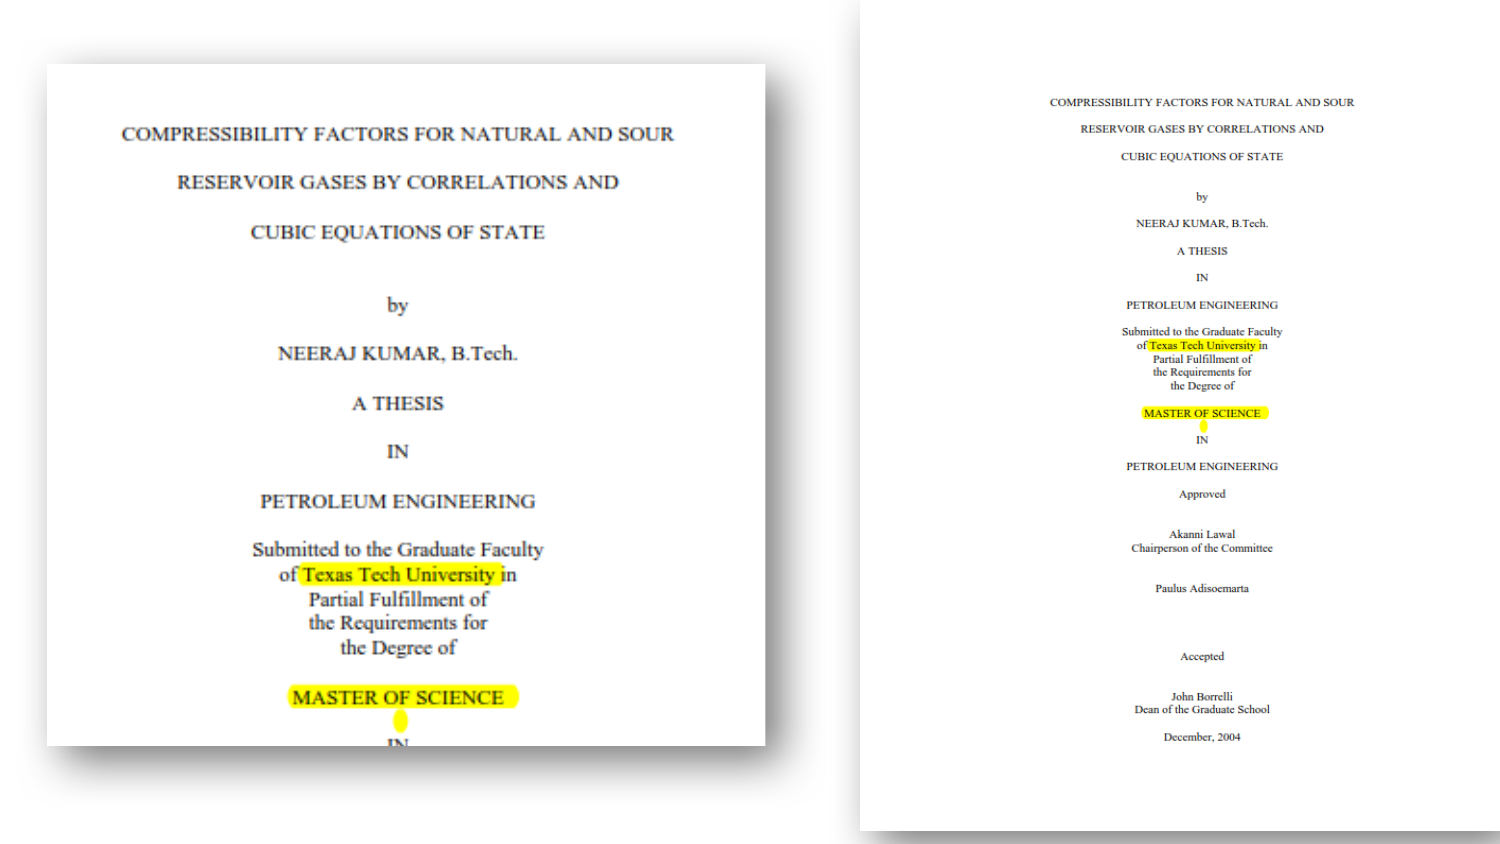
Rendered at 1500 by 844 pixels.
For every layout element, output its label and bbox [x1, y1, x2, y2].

picture [46, 64, 766, 746]
picture [859, 0, 1500, 831]
